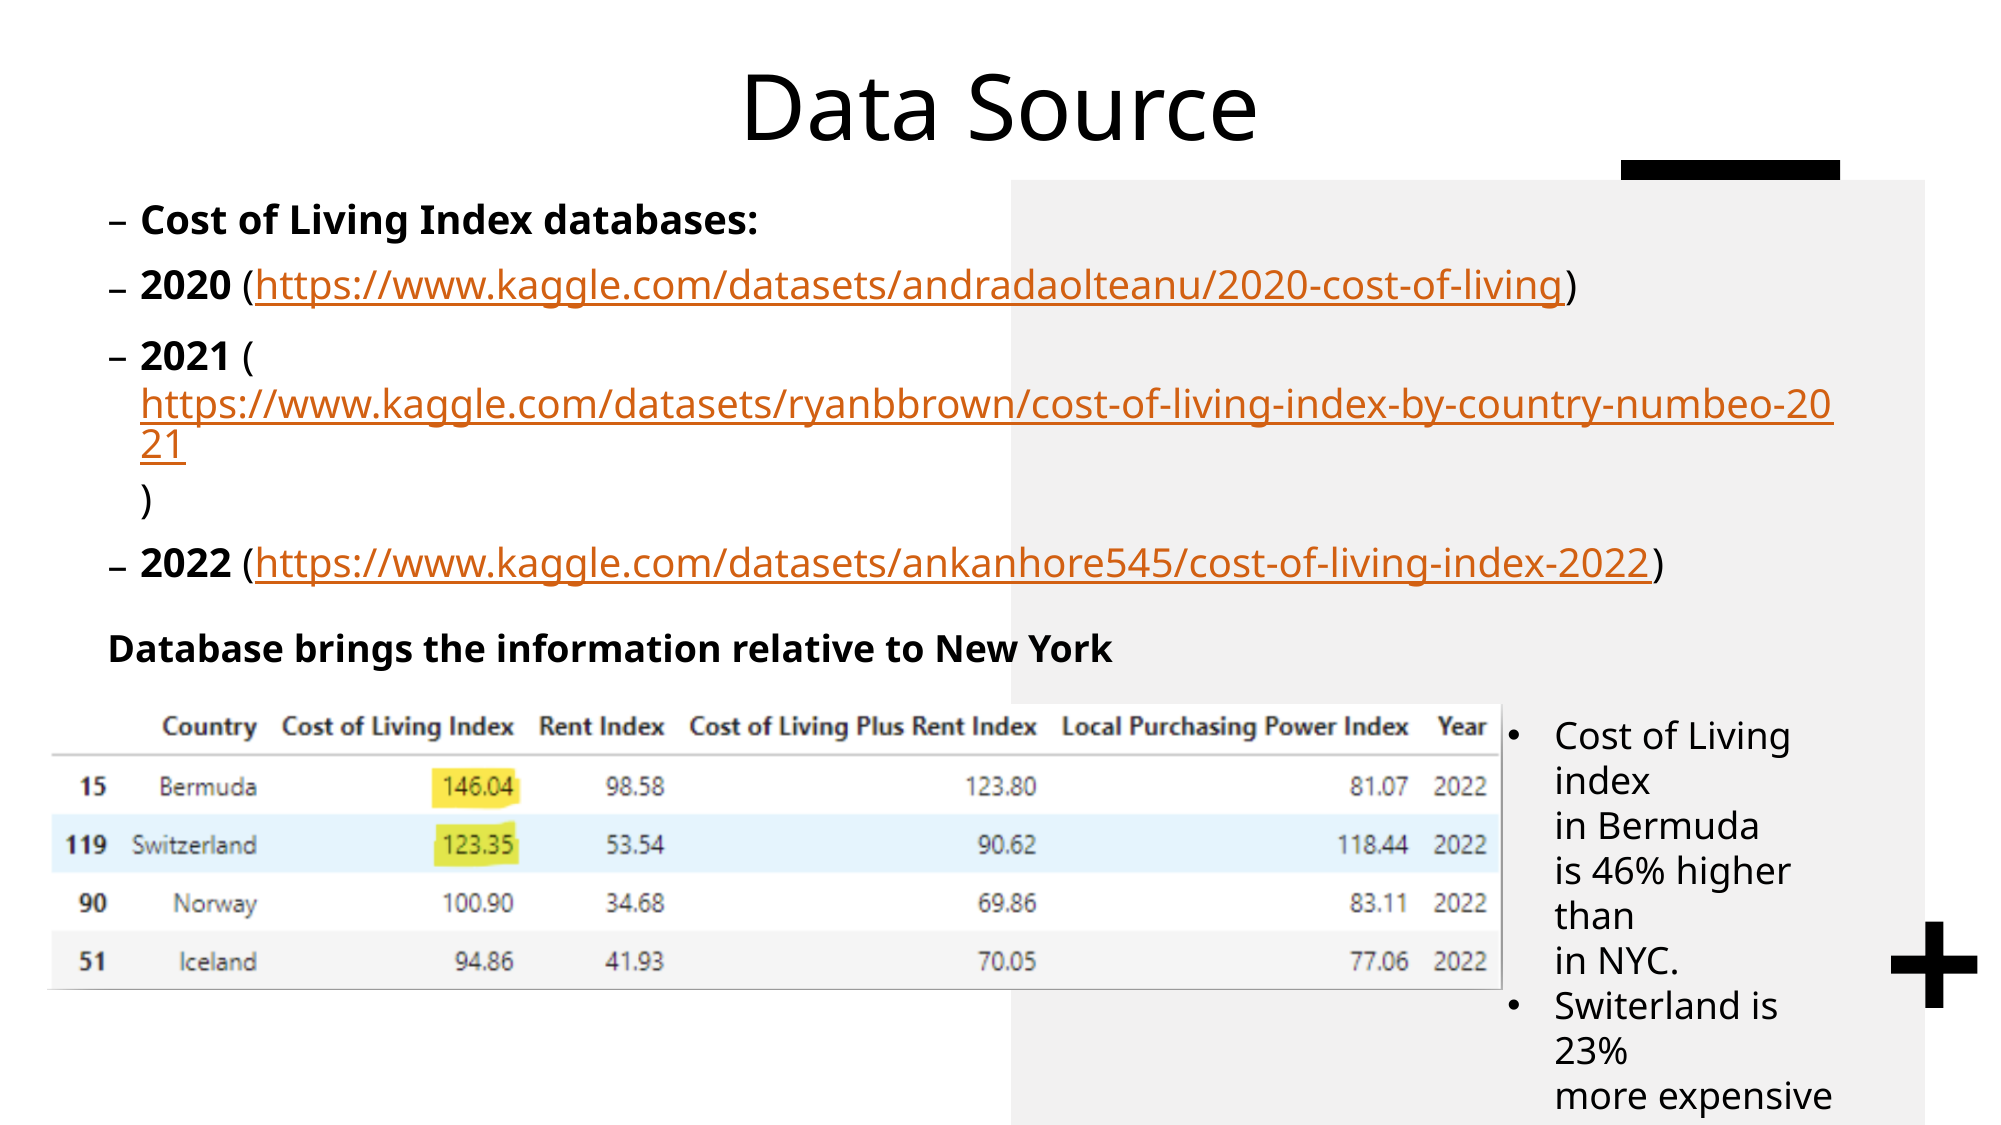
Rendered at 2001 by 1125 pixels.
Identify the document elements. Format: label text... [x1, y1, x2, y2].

title Data Source [321, 41, 1679, 187]
list Cost of Living Index databases: 2020 (https://www.kaggle.com/datasets/andradaolteanu/2020-cost-of-living) 2021 (https://www.kaggle.com/datasets/ryanbbrown/cost-of-living-index-by-country-numbeo-2021) 2022 (https://www.kaggle.com/datasets/ankanhore545/cost-of-living-index-2022) [92, 187, 1850, 563]
picture [47, 704, 1503, 990]
text_box Database brings the information relative to New York [92, 617, 1210, 678]
text_box Cost of Living index in Bermuda is 46% higher than in NYC. Switerland is 23% more expensive than NYC. [1492, 704, 1874, 1125]
